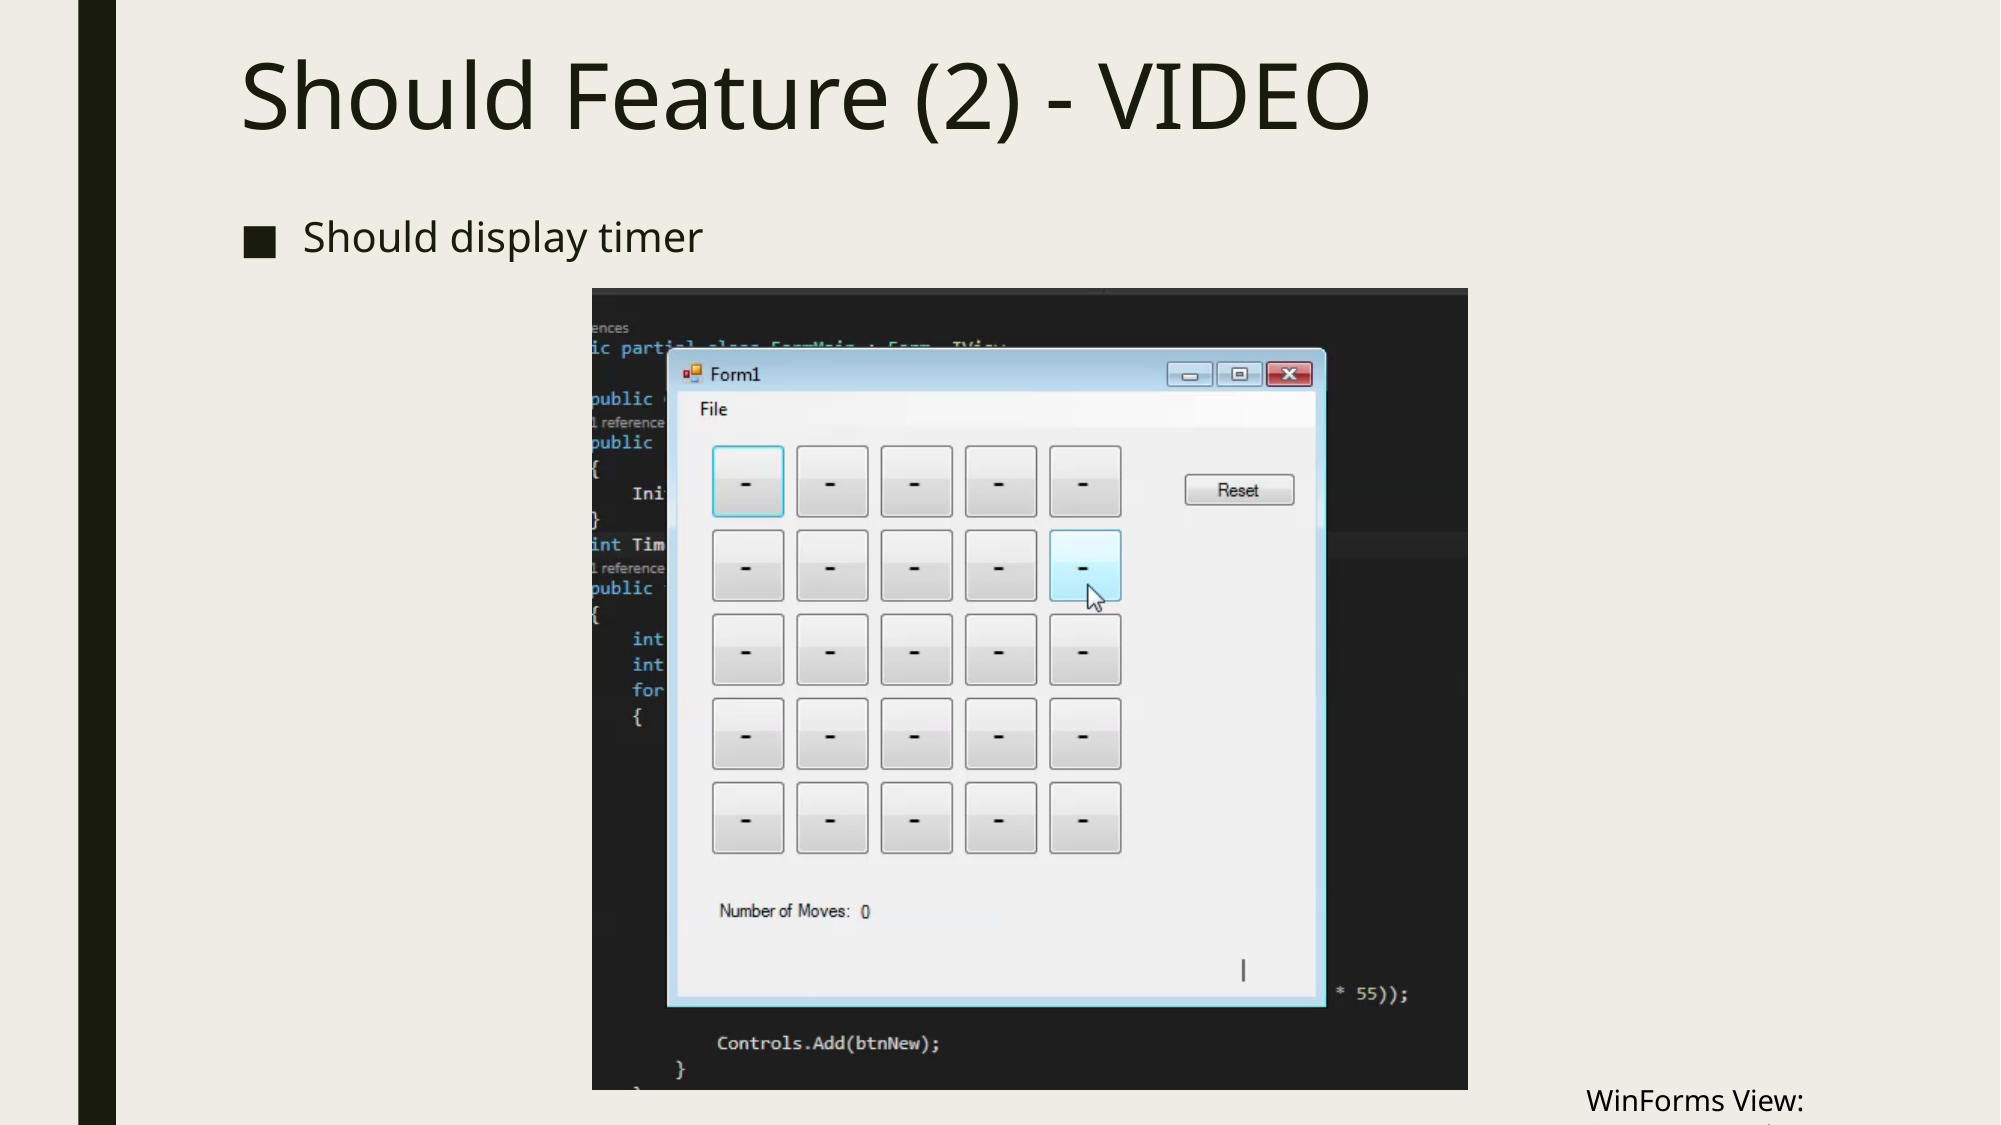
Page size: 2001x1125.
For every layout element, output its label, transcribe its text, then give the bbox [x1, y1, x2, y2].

list Should display timer [225, 207, 1800, 288]
text_box WinForms View: System.Drawing [1571, 1074, 2000, 1125]
title Should Feature (2) - VIDEO [225, 43, 1800, 207]
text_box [591, 287, 1468, 1091]
